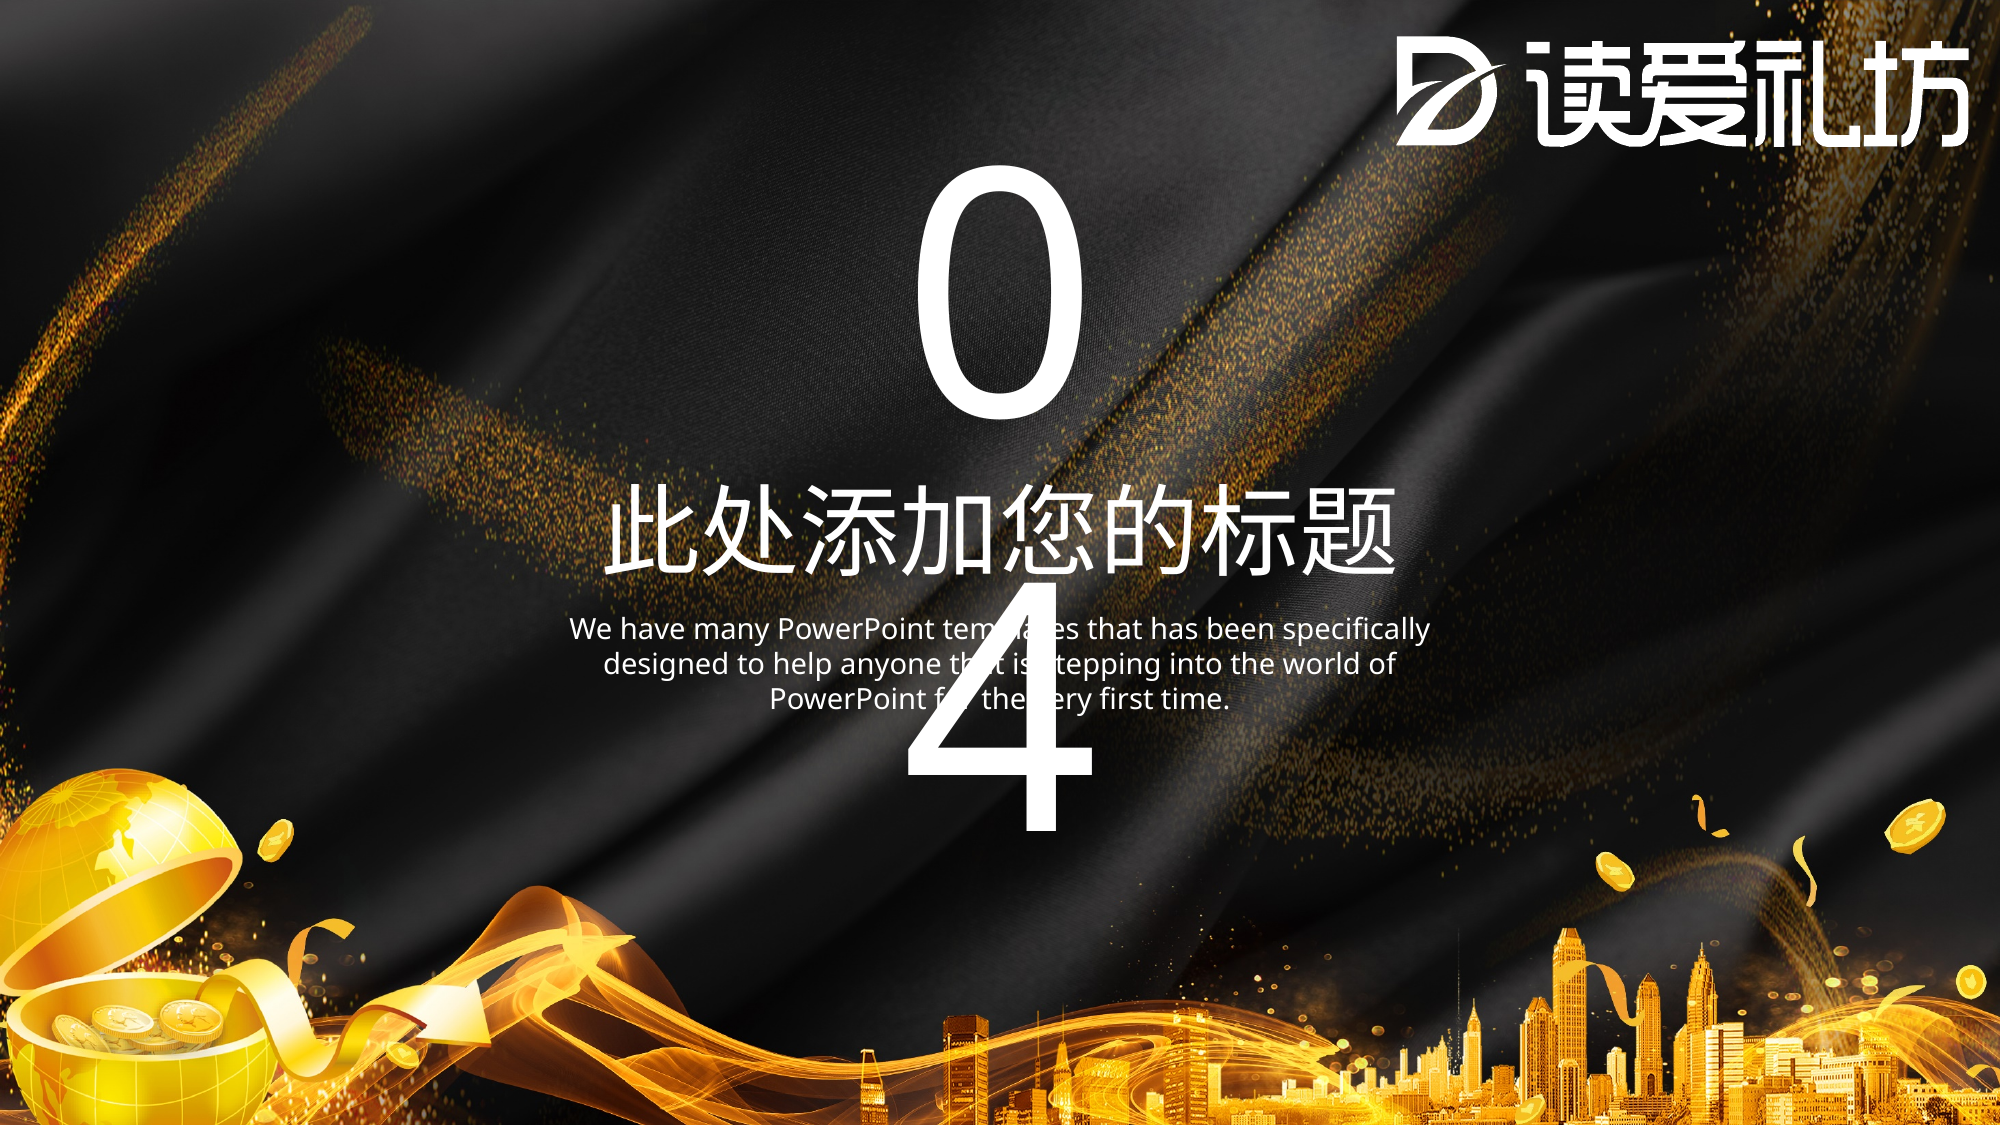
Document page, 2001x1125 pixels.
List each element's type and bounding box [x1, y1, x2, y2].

text_box [1396, 36, 1969, 148]
picture [0, 0, 2000, 1125]
